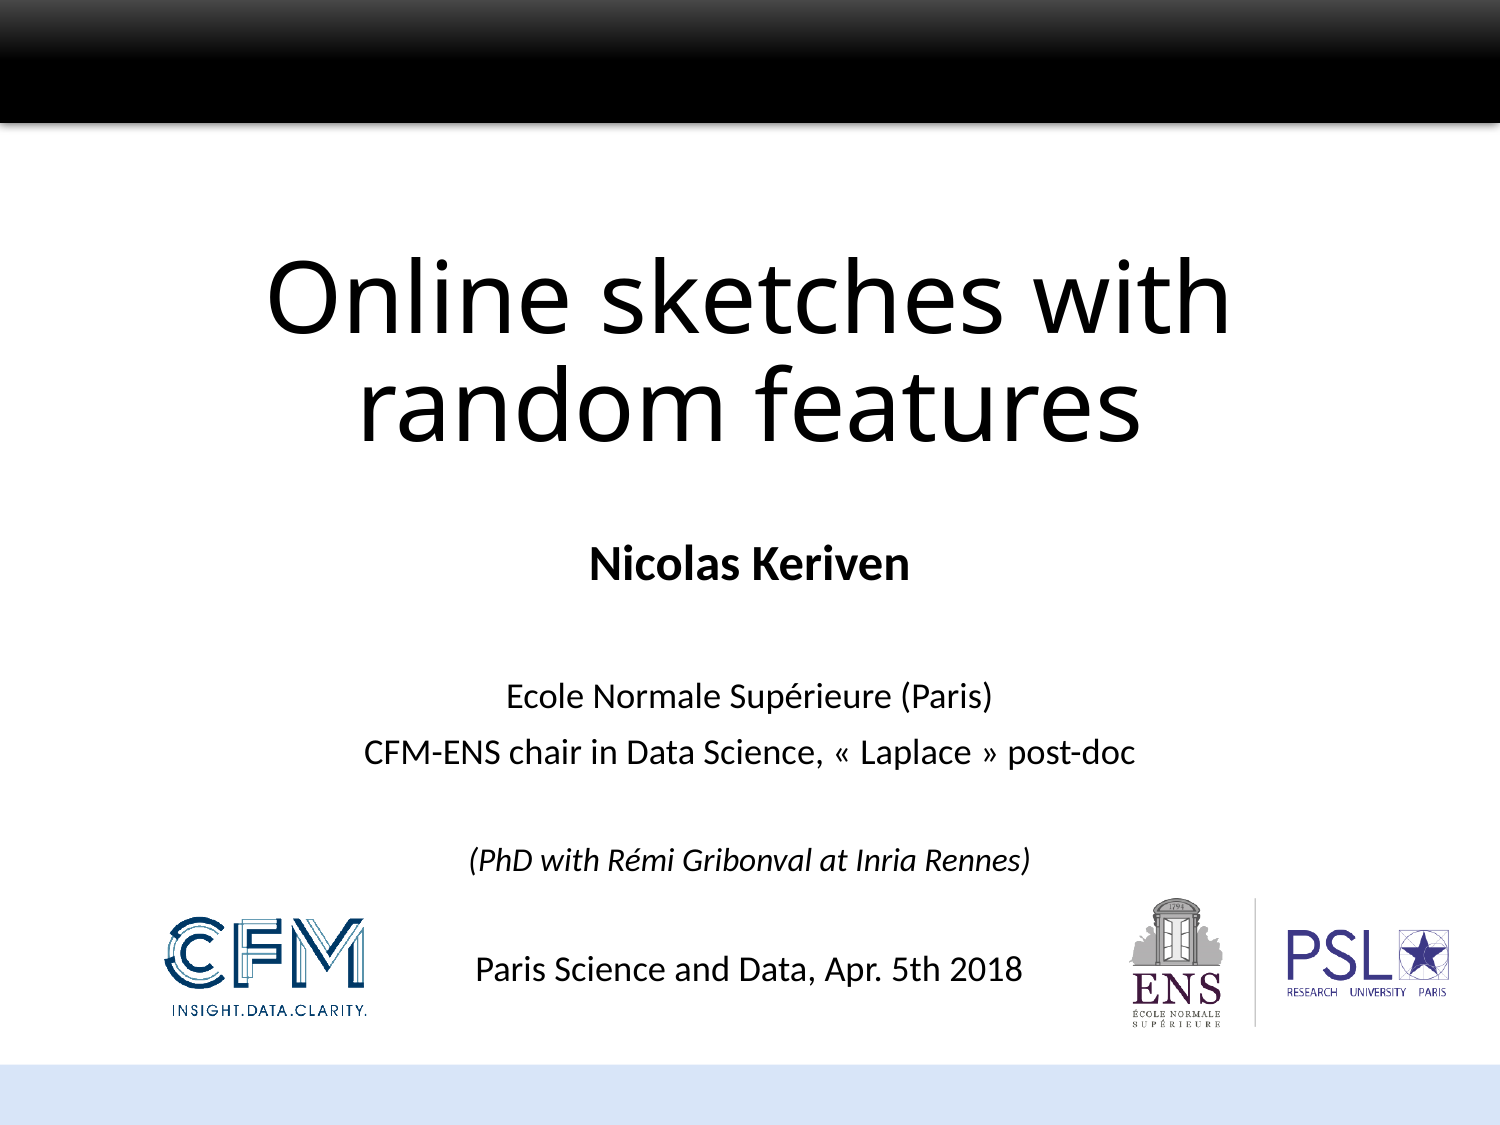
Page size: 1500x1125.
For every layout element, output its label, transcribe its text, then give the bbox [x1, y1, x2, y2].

picture [154, 908, 375, 1022]
picture [1113, 891, 1464, 1038]
subtitle Nicolas Keriven Ecole Normale Supérieure (Paris) CFM-ENS chair in Data Science, « Laplace » post-doc (PhD with Rémi Gribonval at Inria Rennes) Paris Science and Data, Apr. 5th 2018 [187, 529, 1313, 998]
title Online sketches with random features [133, 166, 1367, 471]
